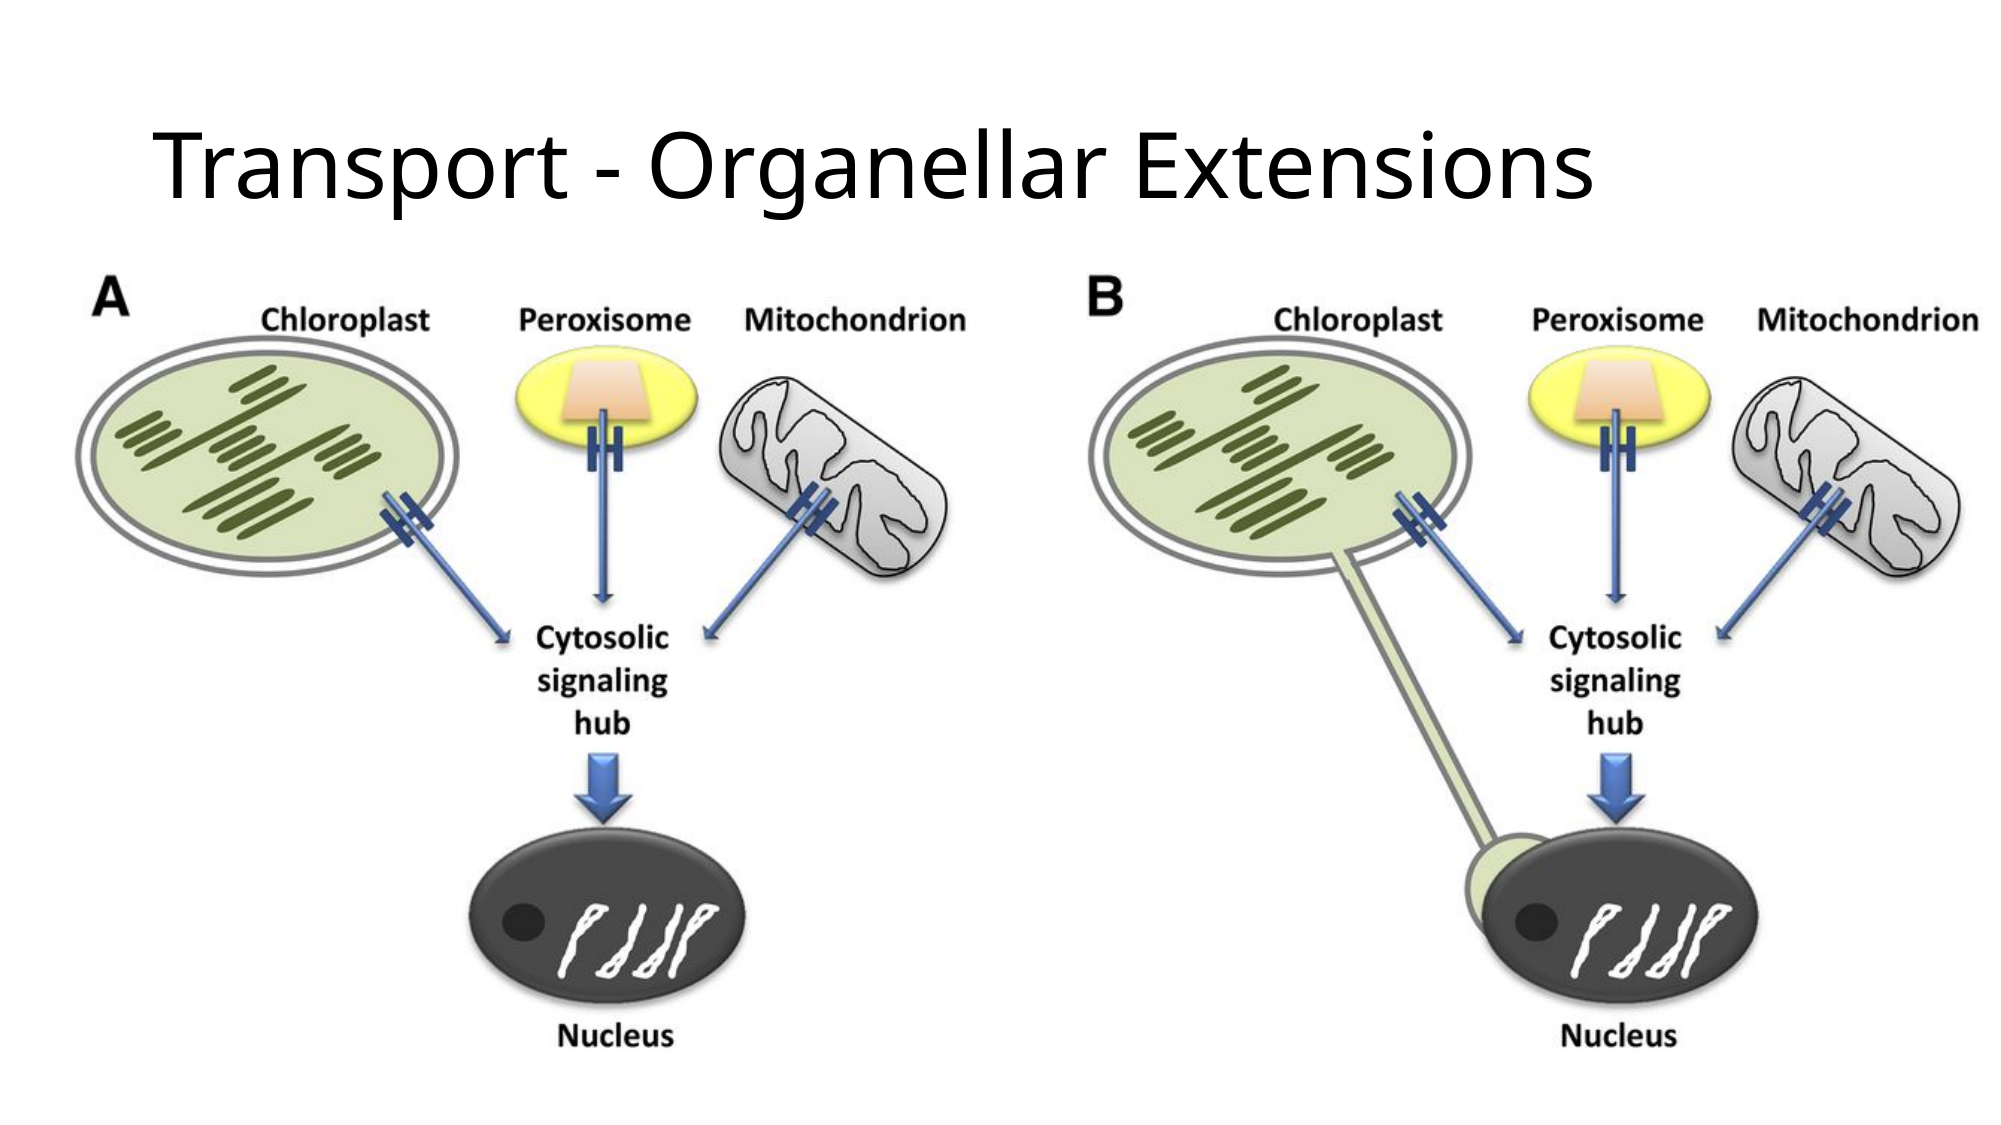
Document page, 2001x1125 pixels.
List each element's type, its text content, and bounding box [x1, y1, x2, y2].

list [72, 272, 1982, 1051]
title Transport - Organellar Extensions [137, 59, 1863, 272]
